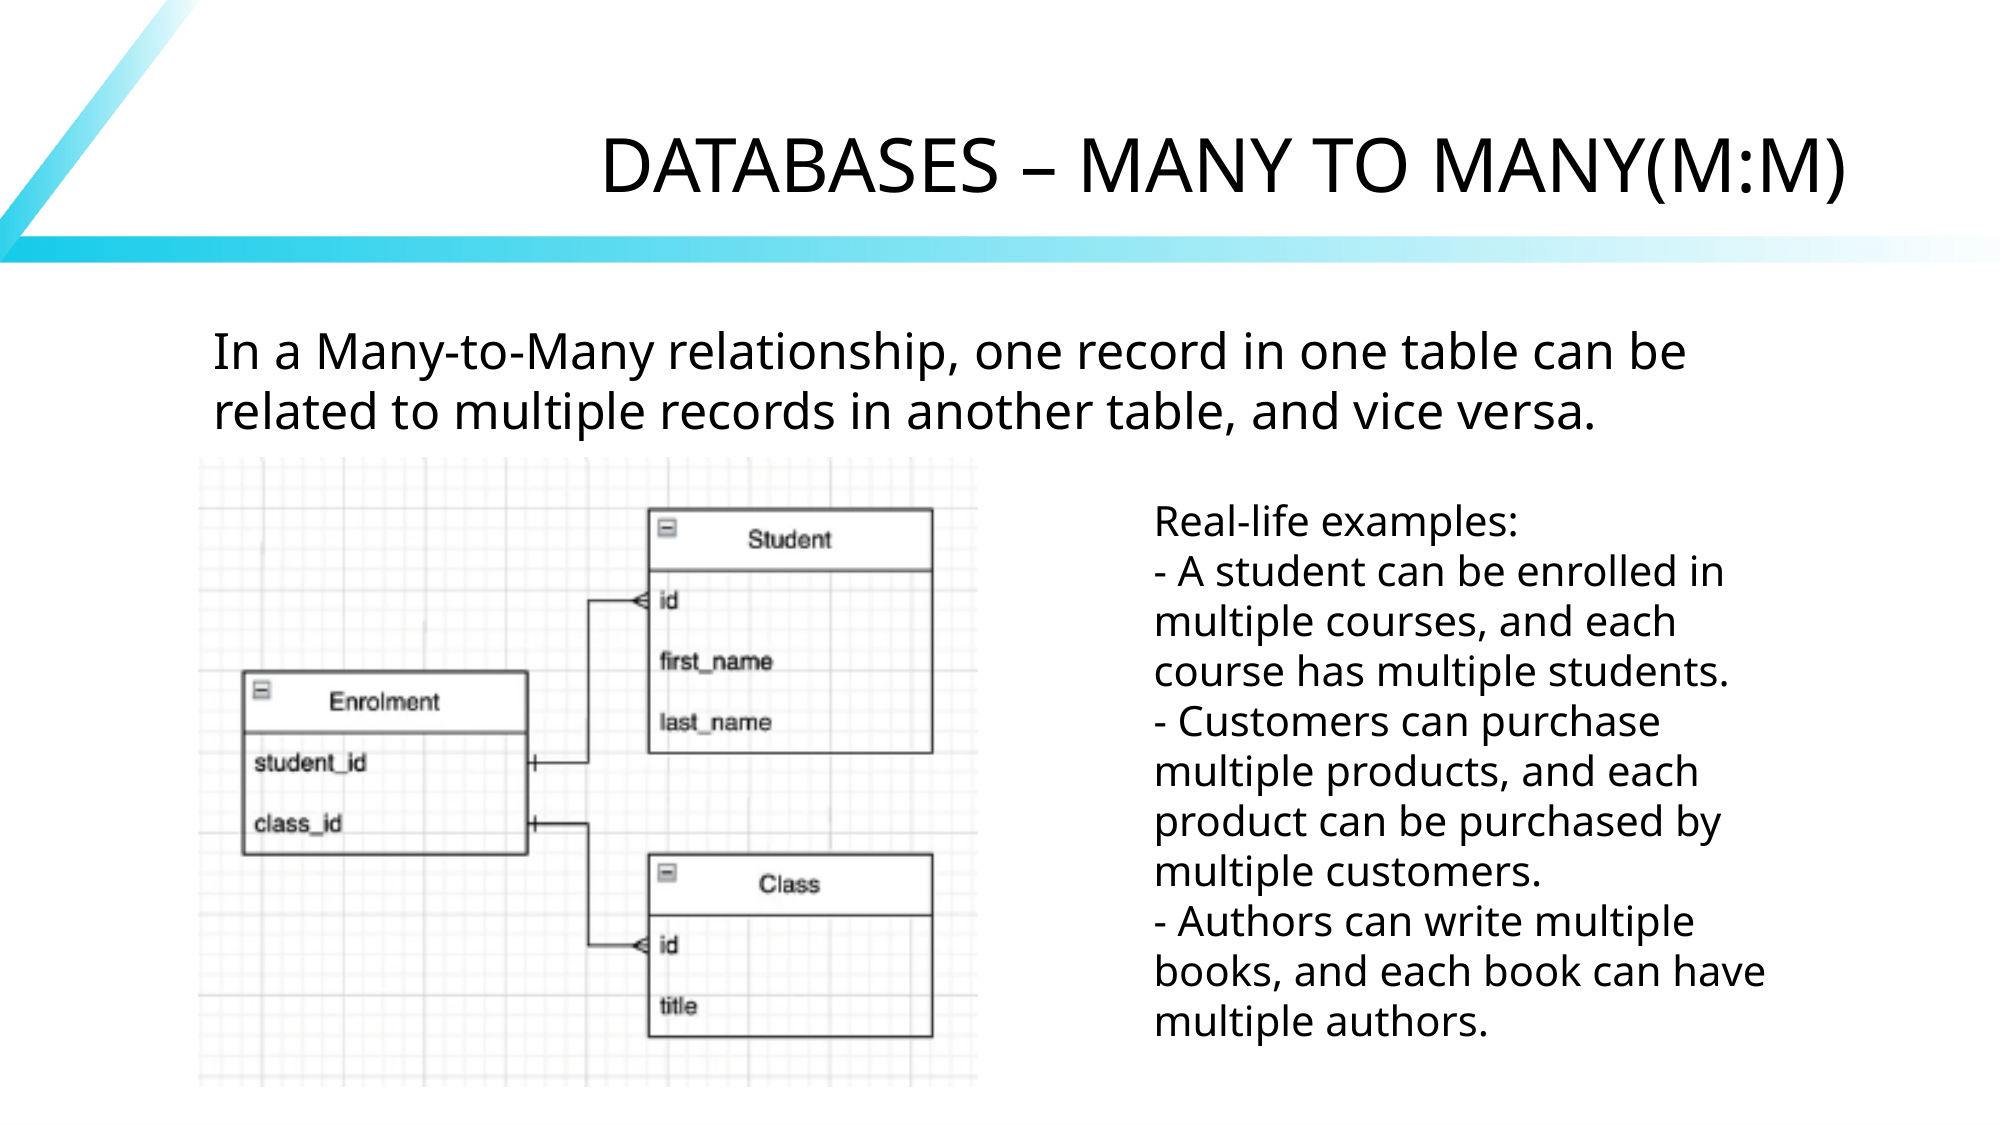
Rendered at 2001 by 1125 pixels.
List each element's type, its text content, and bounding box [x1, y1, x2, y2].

text_box In a Many-to-Many relationship, one record in one table can be related to multiple records in another table, and vice versa. [198, 311, 1841, 447]
title DATABASES – MANY TO MANY(M:M) [137, 59, 1863, 278]
text_box Real-life examples: - A student can be enrolled in multiple courses, and each course has multiple students. - Customers can purchase multiple products, and each product can be purchased by multiple customers. - Authors can write multiple books, and each book can have multiple authors. [1138, 487, 1809, 1052]
picture [0, 0, 2000, 1125]
